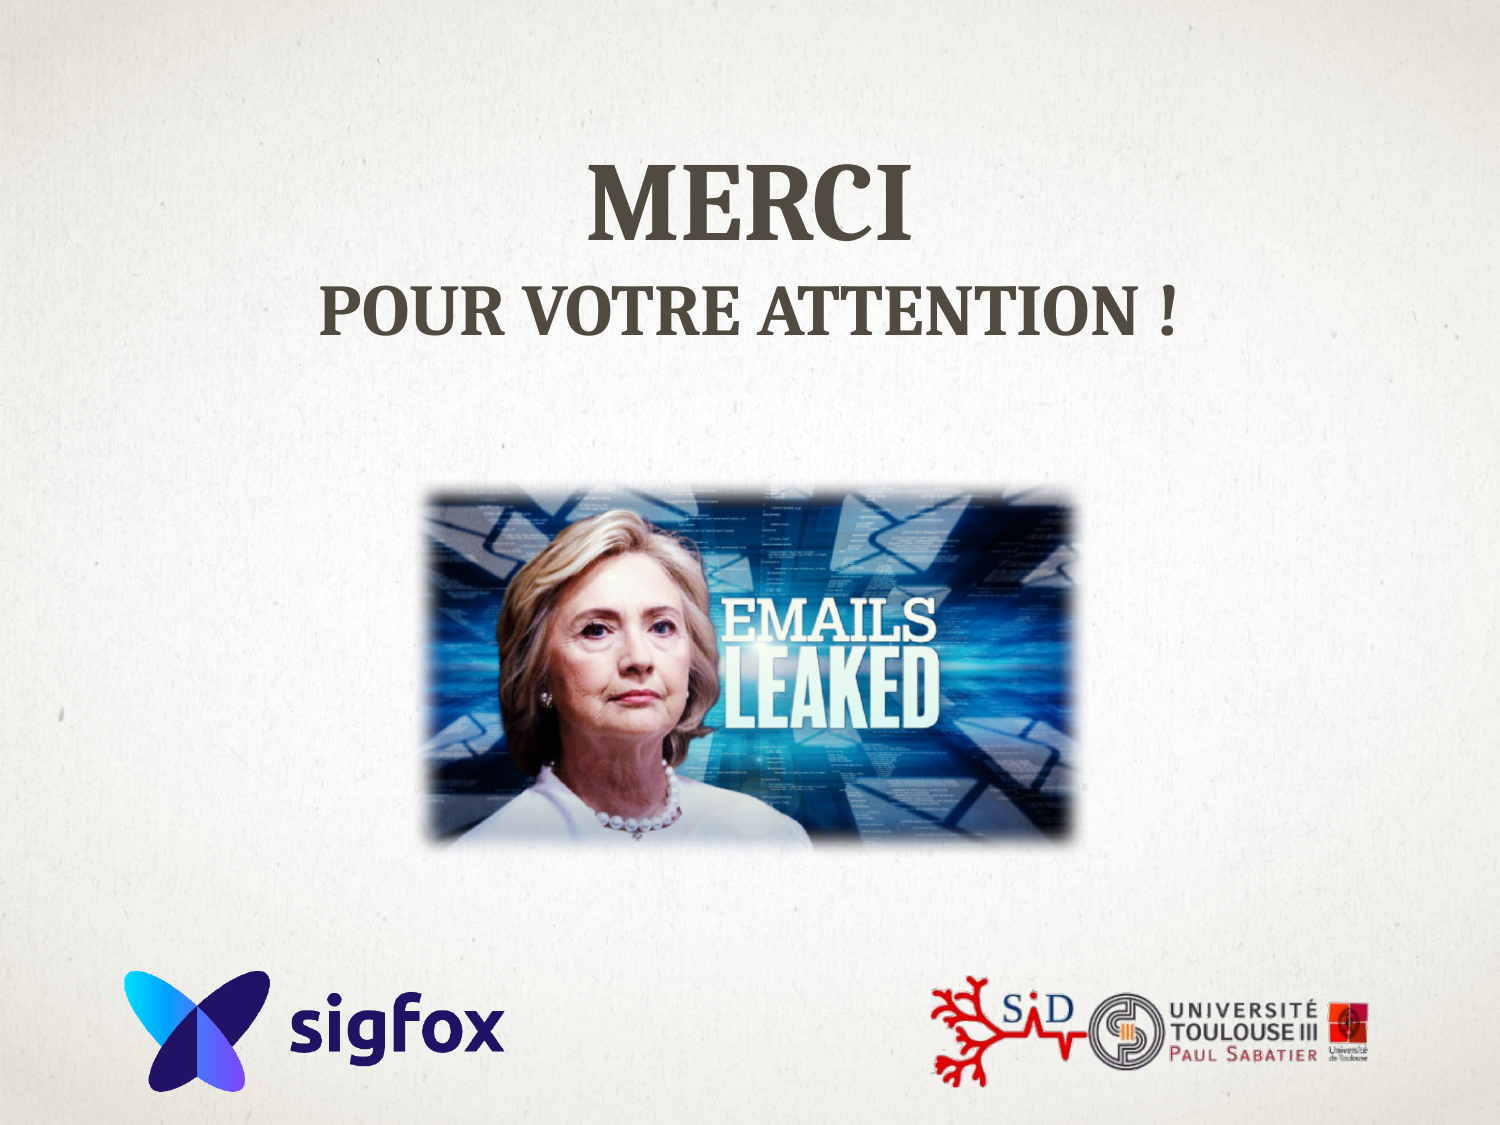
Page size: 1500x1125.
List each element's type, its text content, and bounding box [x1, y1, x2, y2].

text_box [111, 965, 1389, 1098]
picture [0, 0, 1500, 1125]
text_box Merci pour votre attention ! [61, 120, 1439, 358]
